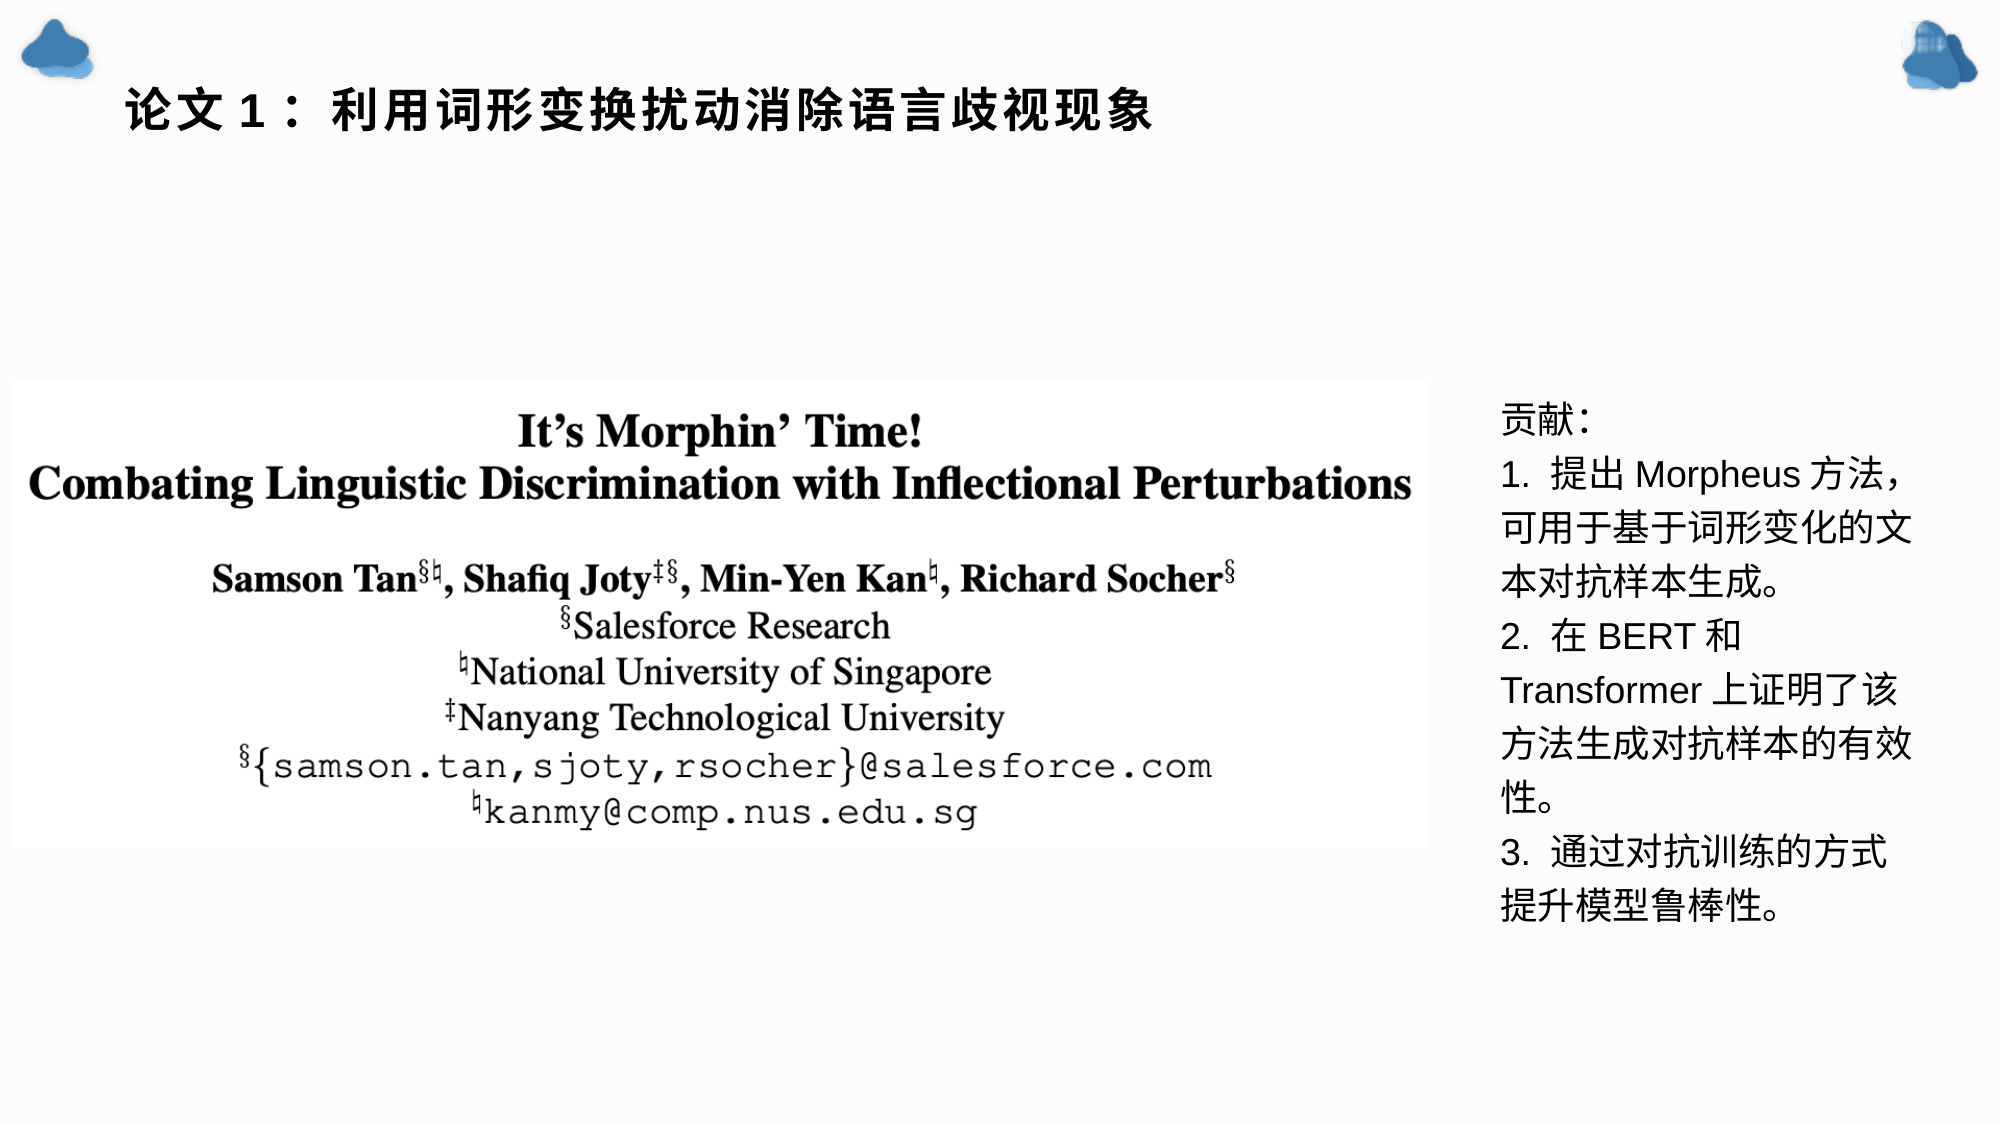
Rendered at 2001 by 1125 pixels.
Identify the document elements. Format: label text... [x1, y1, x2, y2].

picture [1881, 0, 2000, 112]
title 论文1：利用词形变换扰动消除语言歧视现象 [109, 72, 1891, 146]
picture [0, 0, 119, 101]
picture [12, 379, 1428, 849]
text_box 贡献： 1. 提出Morpheus方法，可用于基于词形变化的文本对抗样本生成。 2. 在BERT和Transformer上证明了该方法生成对抗样本的有效性。 3. 通过对抗训练的方式提升模型鲁棒性。 [1485, 380, 1940, 935]
